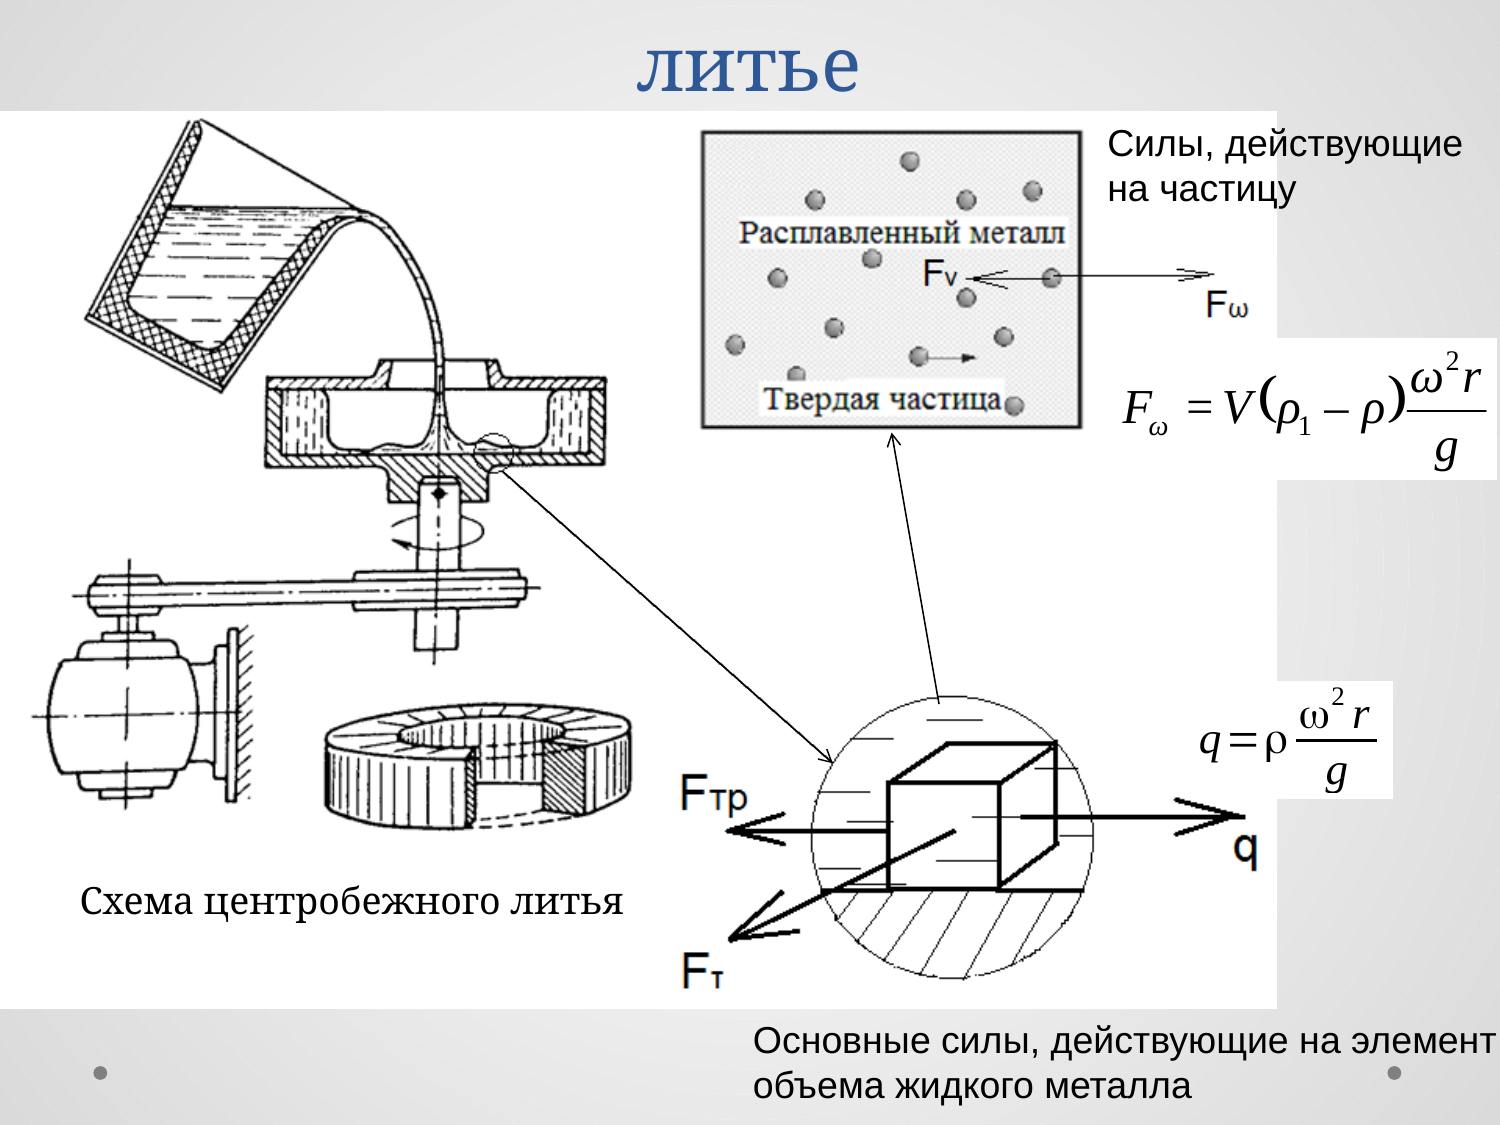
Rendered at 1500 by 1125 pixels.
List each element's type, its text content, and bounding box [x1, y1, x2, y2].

text_box Силы, действующие на частицу [1277, 111, 1483, 217]
picture [0, 111, 1277, 1009]
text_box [1186, 680, 1394, 800]
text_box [501, 470, 833, 764]
title Общие сведения о центробежном литье [0, 0, 1500, 114]
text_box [1113, 337, 1498, 481]
text_box Основные силы, действующие на элемент объема жидкого металла [738, 1008, 1500, 1114]
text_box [891, 432, 940, 705]
